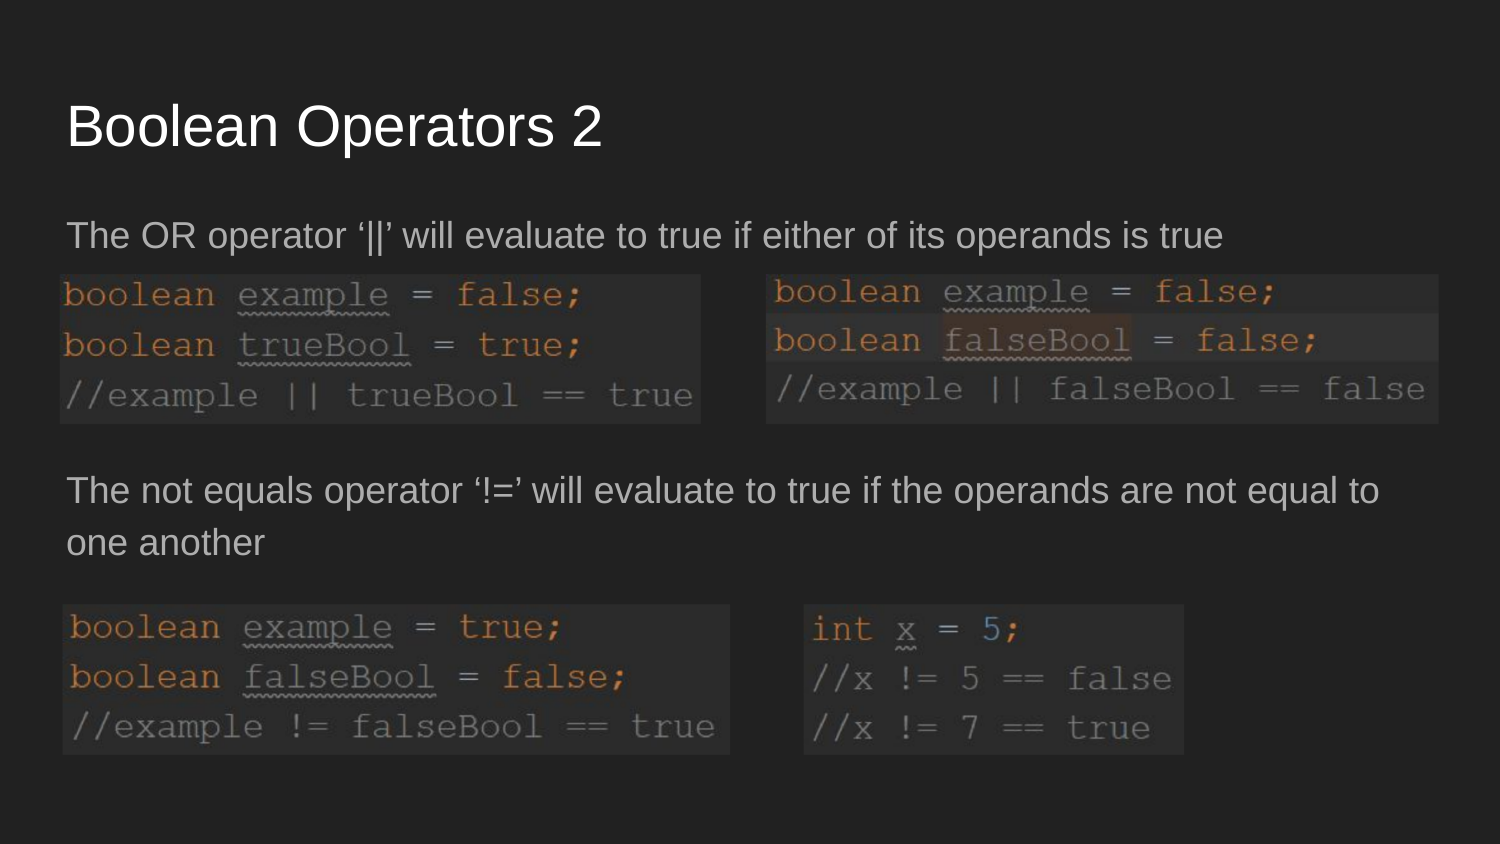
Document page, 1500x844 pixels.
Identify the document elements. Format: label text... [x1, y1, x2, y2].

picture [54, 273, 1446, 430]
list The OR operator ‘||’ will evaluate to true if either of its operands is true [Code] The not equals operator ‘!=’ will evaluate to true if the operands are not equal to one another [51, 431, 1449, 750]
picture [54, 586, 1222, 776]
title Boolean Operators 2 [51, 72, 1449, 167]
list The OR operator ‘||’ will evaluate to true if either of its operands is true [Code] The not equals operator ‘!=’ will evaluate to true if the operands are not equal to one another [51, 189, 1449, 278]
